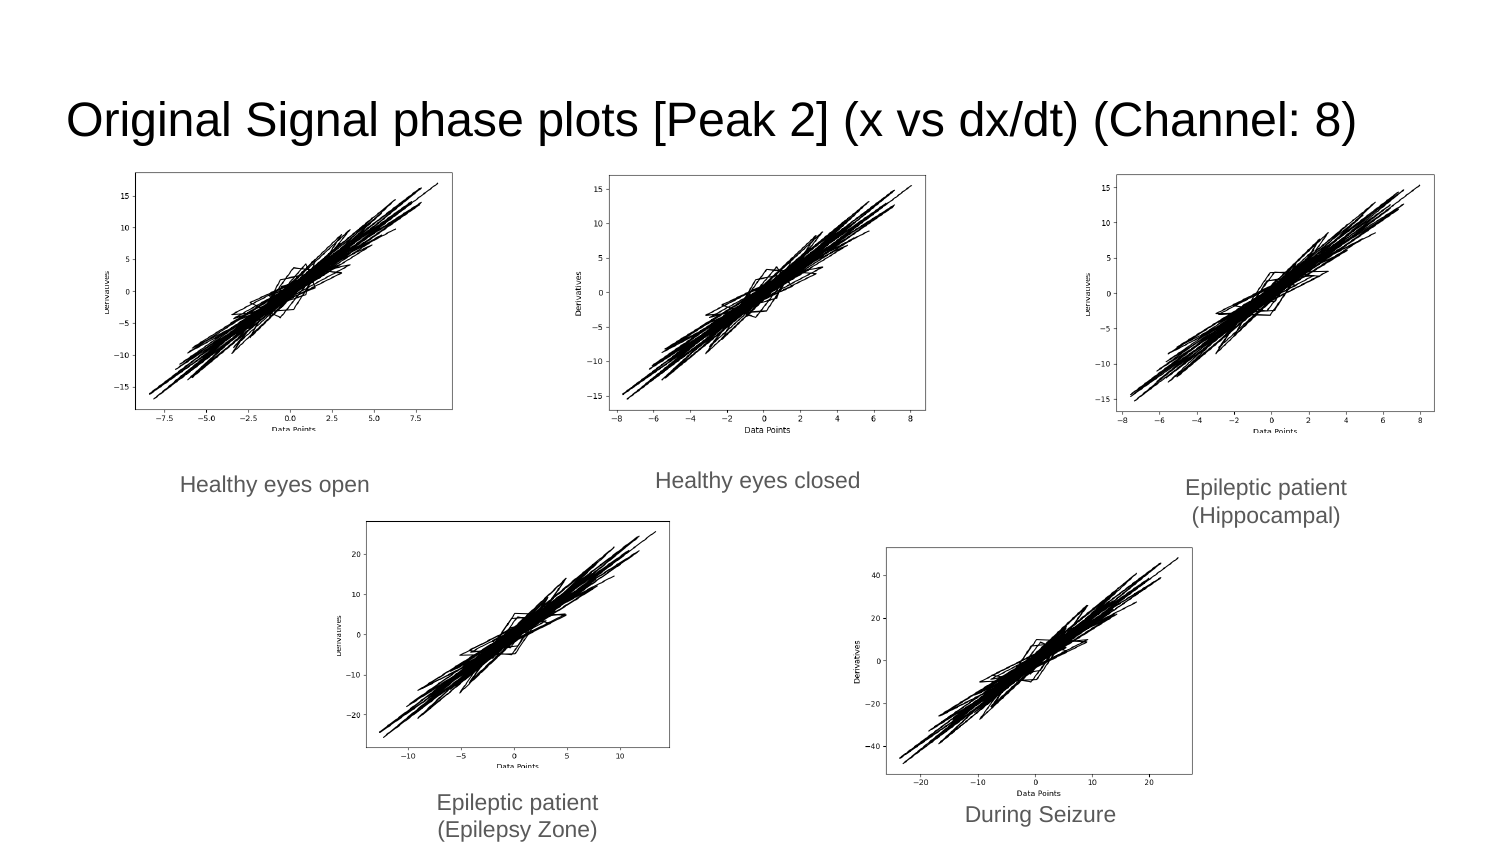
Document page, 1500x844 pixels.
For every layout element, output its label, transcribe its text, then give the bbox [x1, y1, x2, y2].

text_box Healthy eyes open [164, 455, 401, 511]
text_box Epileptic patient (Epilepsy Zone) [399, 776, 636, 844]
picture [105, 164, 461, 431]
text_box During Seizure [922, 815, 1159, 842]
text_box Epileptic patient (Hippocampal) [1148, 457, 1385, 543]
picture [565, 166, 934, 443]
title Original Signal phase plots [Peak 2] (x vs dx/dt) (Channel: 8) [51, 72, 1449, 167]
picture [844, 539, 1200, 806]
picture [337, 513, 677, 768]
text_box Healthy eyes closed [640, 452, 877, 507]
picture [1086, 166, 1442, 434]
